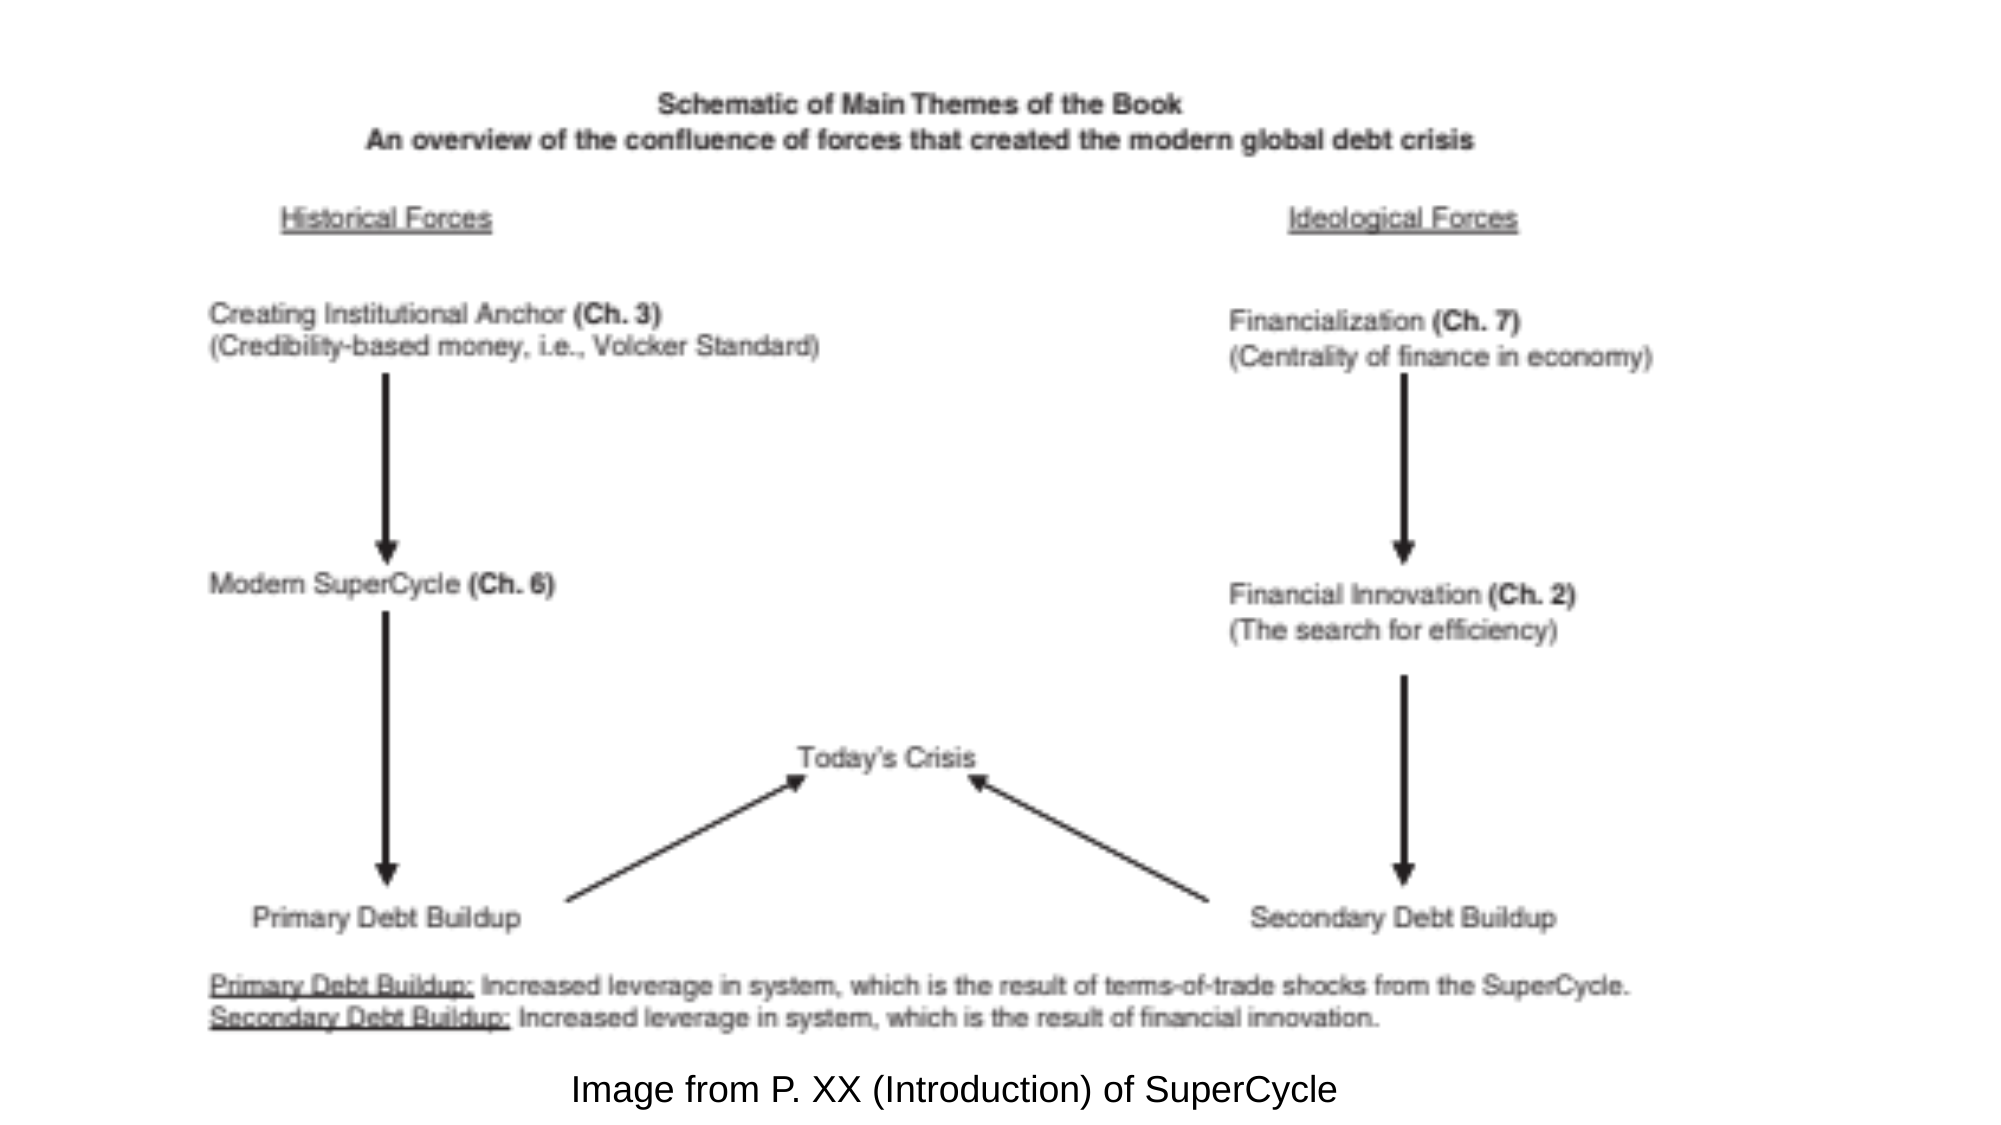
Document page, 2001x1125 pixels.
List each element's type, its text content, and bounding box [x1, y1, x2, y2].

picture [174, 36, 1655, 1088]
text_box Image from P. XX (Introduction) of SuperCycle [556, 1097, 1364, 1118]
